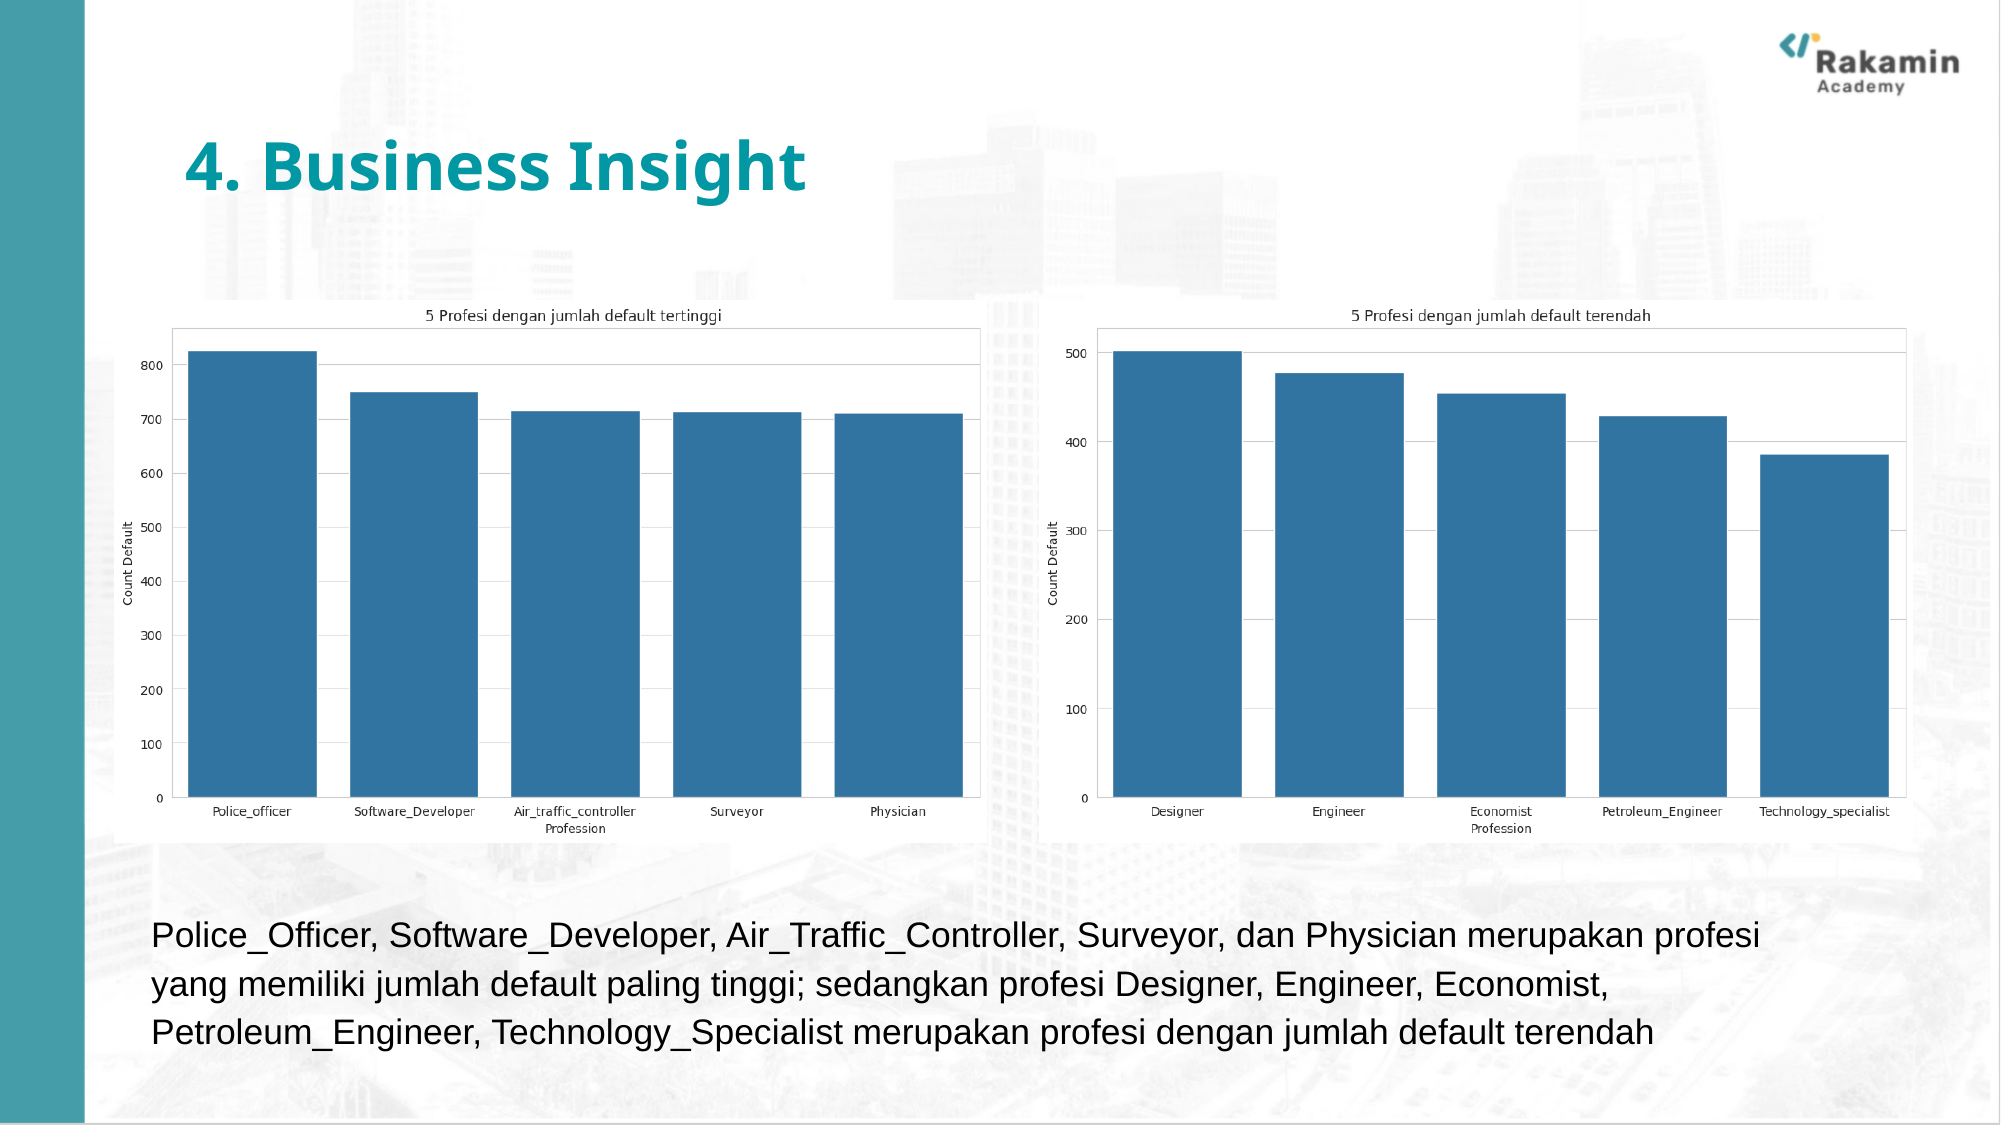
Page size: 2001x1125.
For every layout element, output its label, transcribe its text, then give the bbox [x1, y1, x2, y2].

picture [0, 0, 2001, 1125]
text_box 4. Business Insight [170, 114, 1377, 212]
text_box Police_Officer, Software_Developer, Air_Traffic_Controller, Surveyor, dan Physician merupakan profesi yang memiliki jumlah default paling tinggi; sedangkan profesi Designer, Engineer, Economist, Petroleum_Engineer, Technology_Specialist merupakan profesi dengan jumlah default terendah [136, 897, 1864, 1060]
